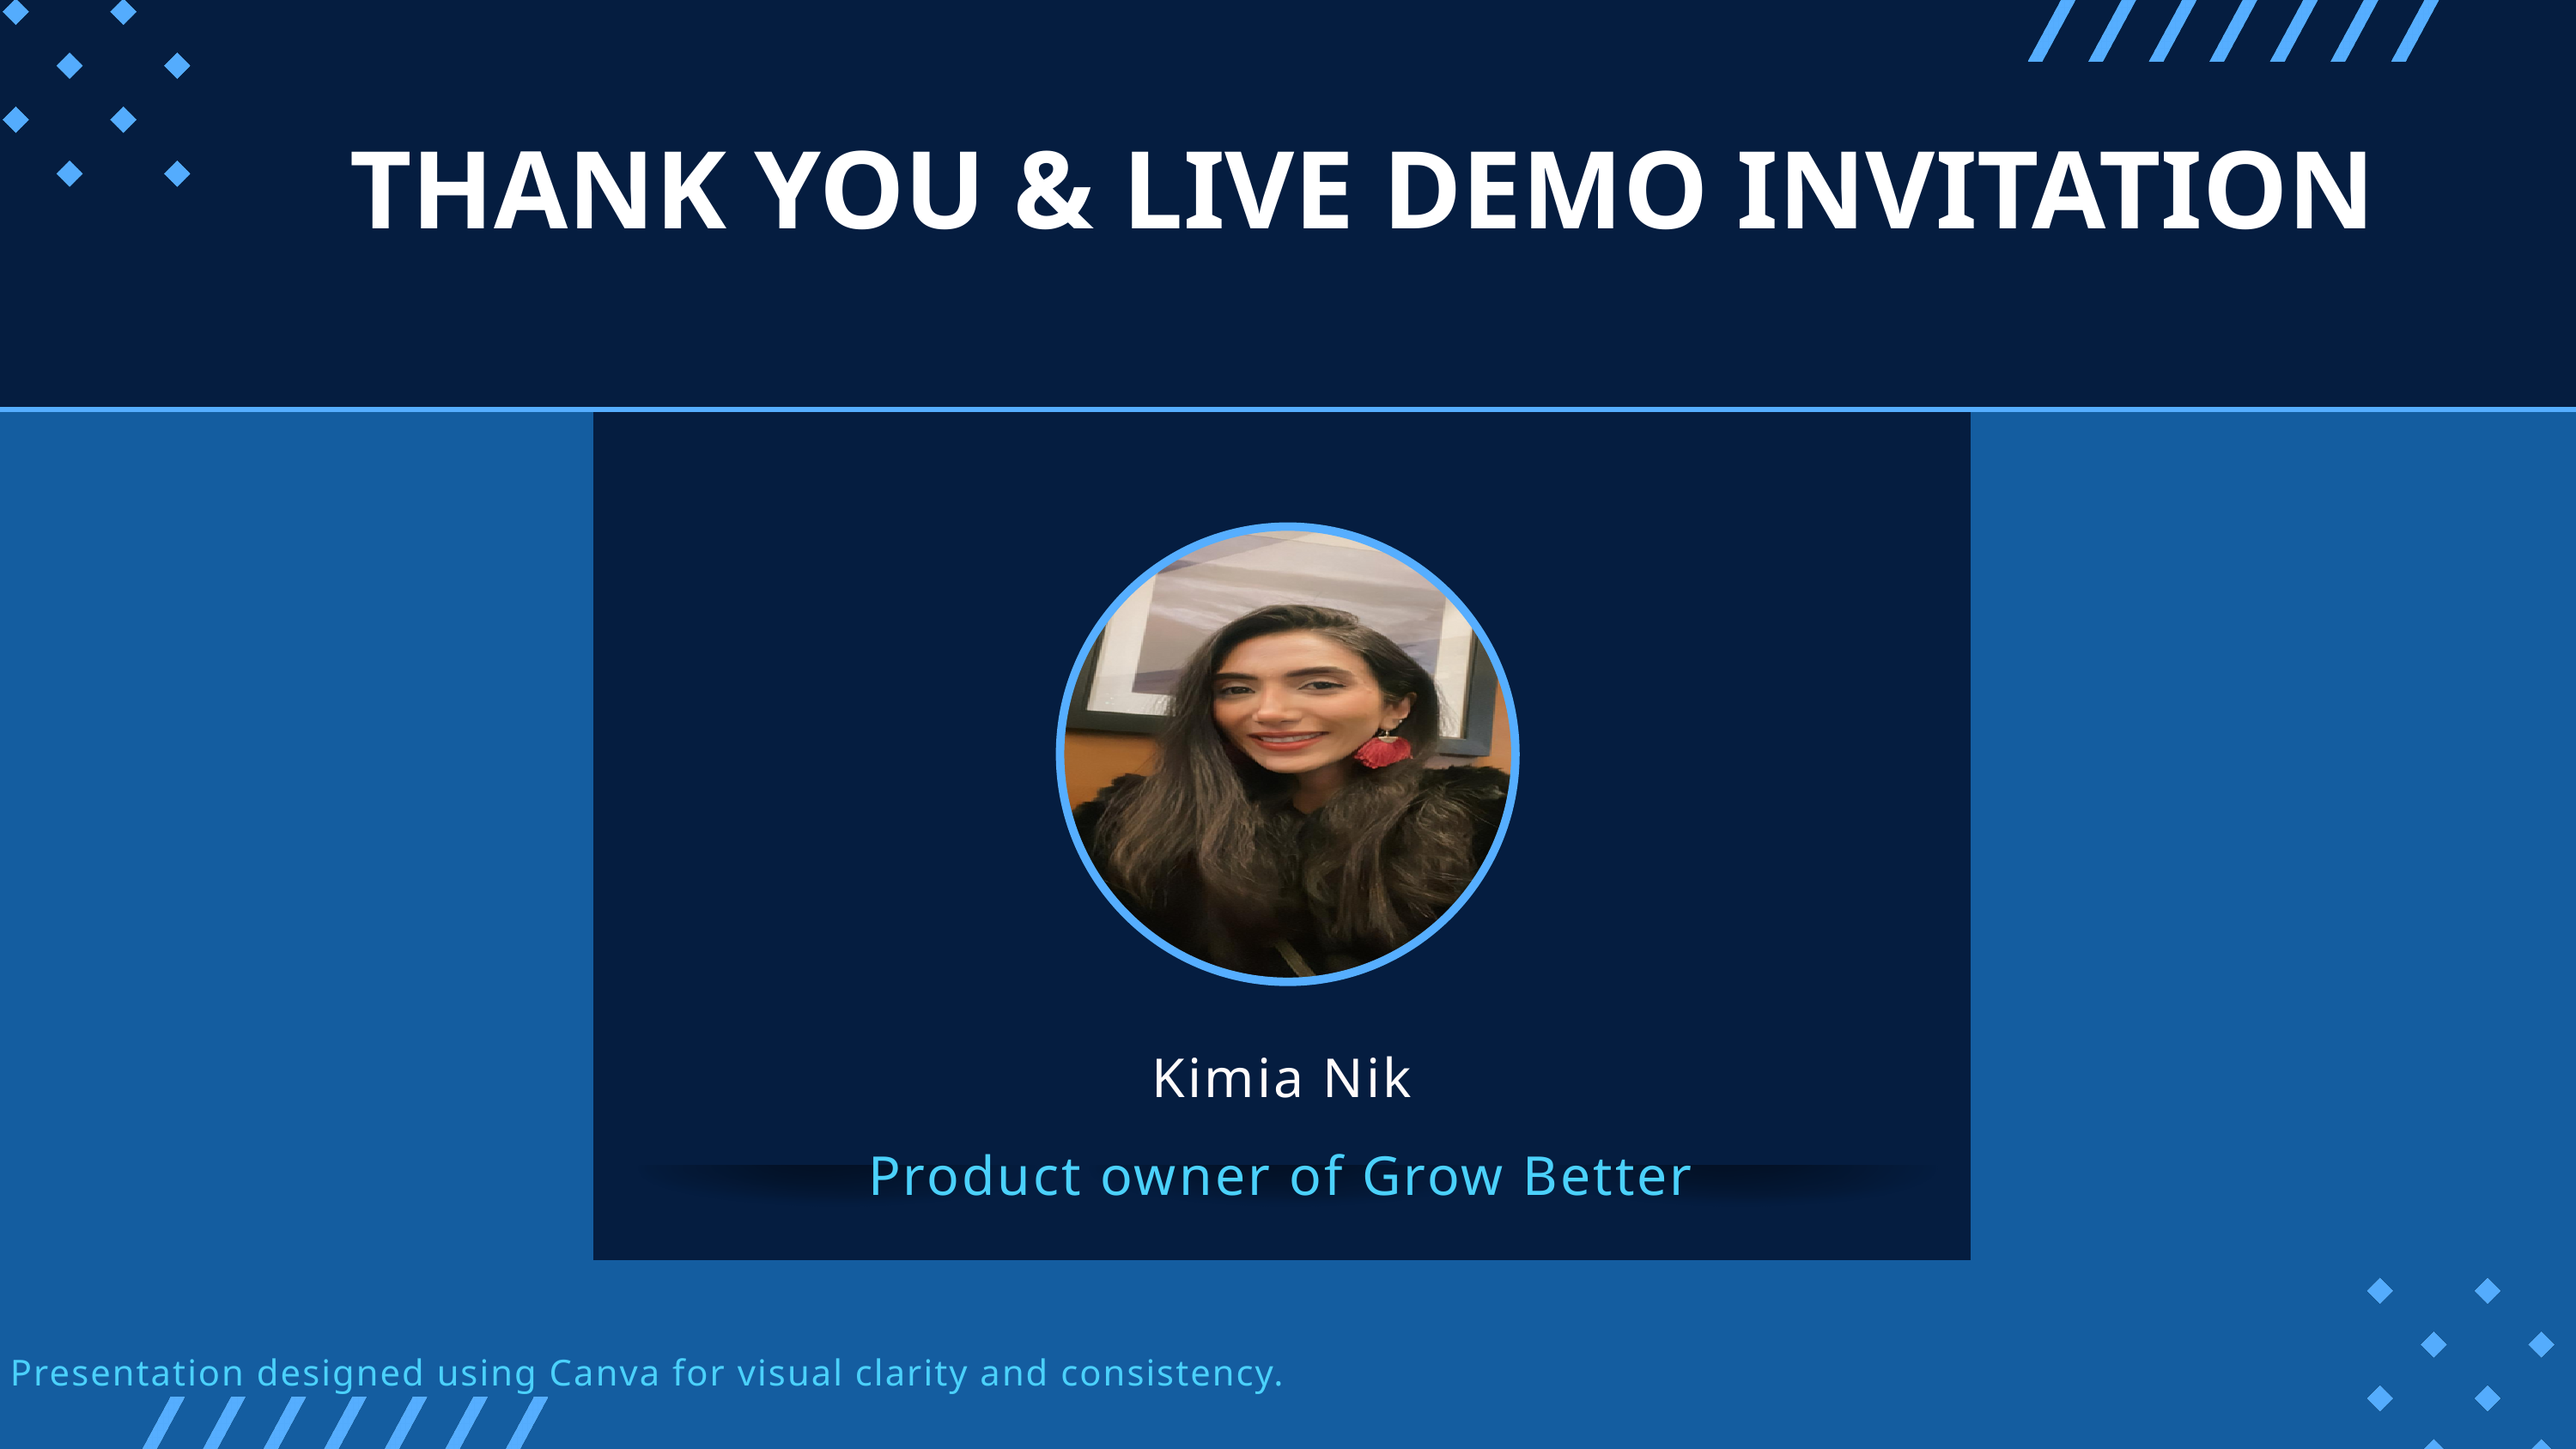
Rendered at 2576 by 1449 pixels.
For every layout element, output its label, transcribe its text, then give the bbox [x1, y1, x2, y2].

text_box [126, 1437, 549, 1449]
text_box Presentation designed using Canva for visual clarity and consistency. [0, 1349, 1296, 1437]
text_box [2366, 1277, 2576, 1449]
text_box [0, 0, 2576, 410]
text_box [593, 420, 1971, 1261]
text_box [1050, 517, 1526, 991]
